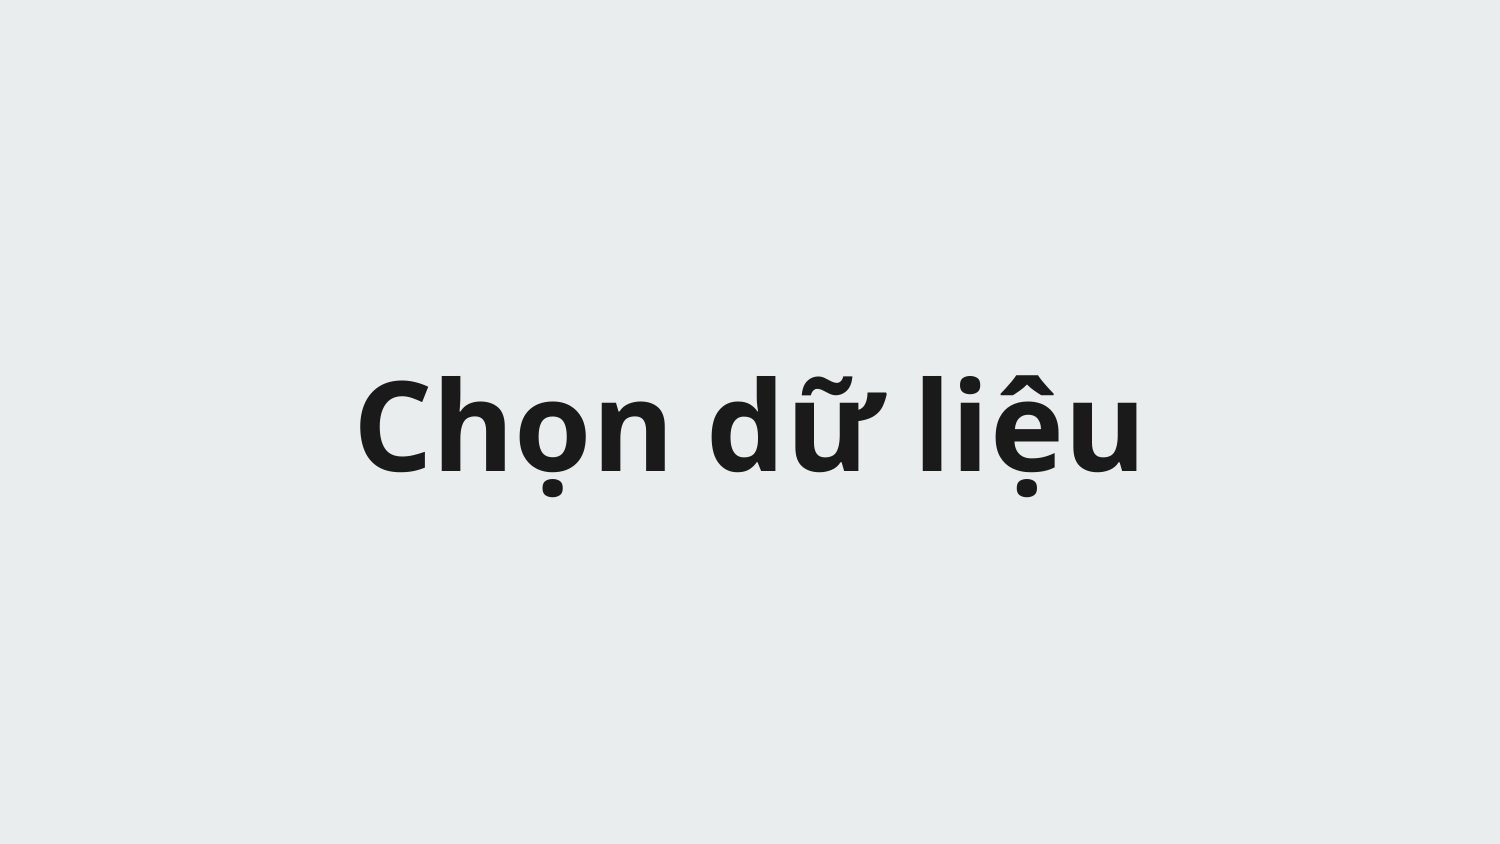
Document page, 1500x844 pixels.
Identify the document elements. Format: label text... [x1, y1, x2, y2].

text_box Chọn dữ liệu [98, 390, 1402, 454]
